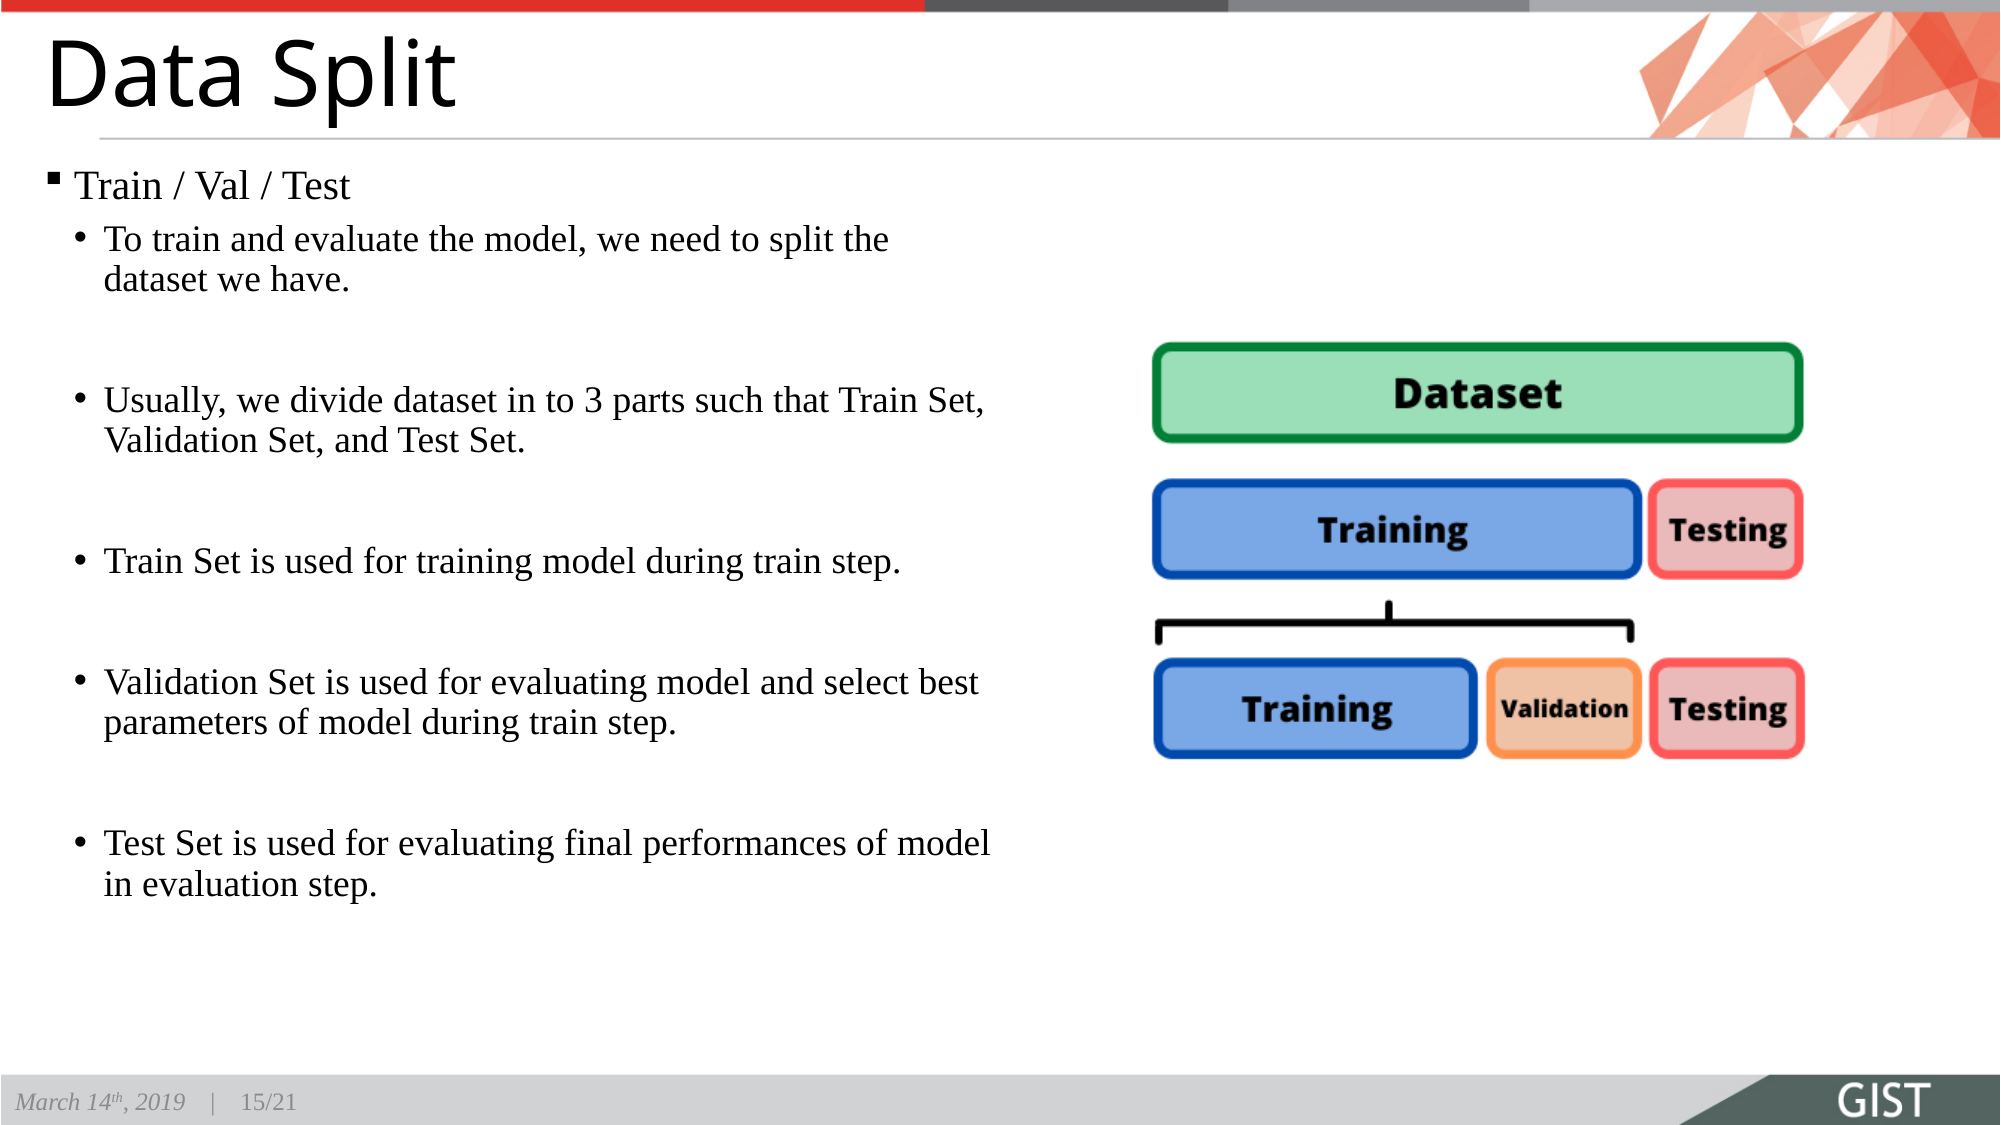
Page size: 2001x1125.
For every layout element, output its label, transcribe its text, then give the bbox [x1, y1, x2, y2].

list Train / Val / Test To train and evaluate the model, we need to split the dataset we have. Usually, we divide dataset in to 3 parts such that Train Set, Validation Set, and Test Set. Train Set is used for training model during train step. Validation Set is used for evaluating model and select best parameters of model during train step. Test Set is used for evaluating final performances of model in evaluation step. [29, 155, 1009, 1043]
title Data Split [29, 17, 1971, 136]
picture [0, 0, 2000, 1125]
